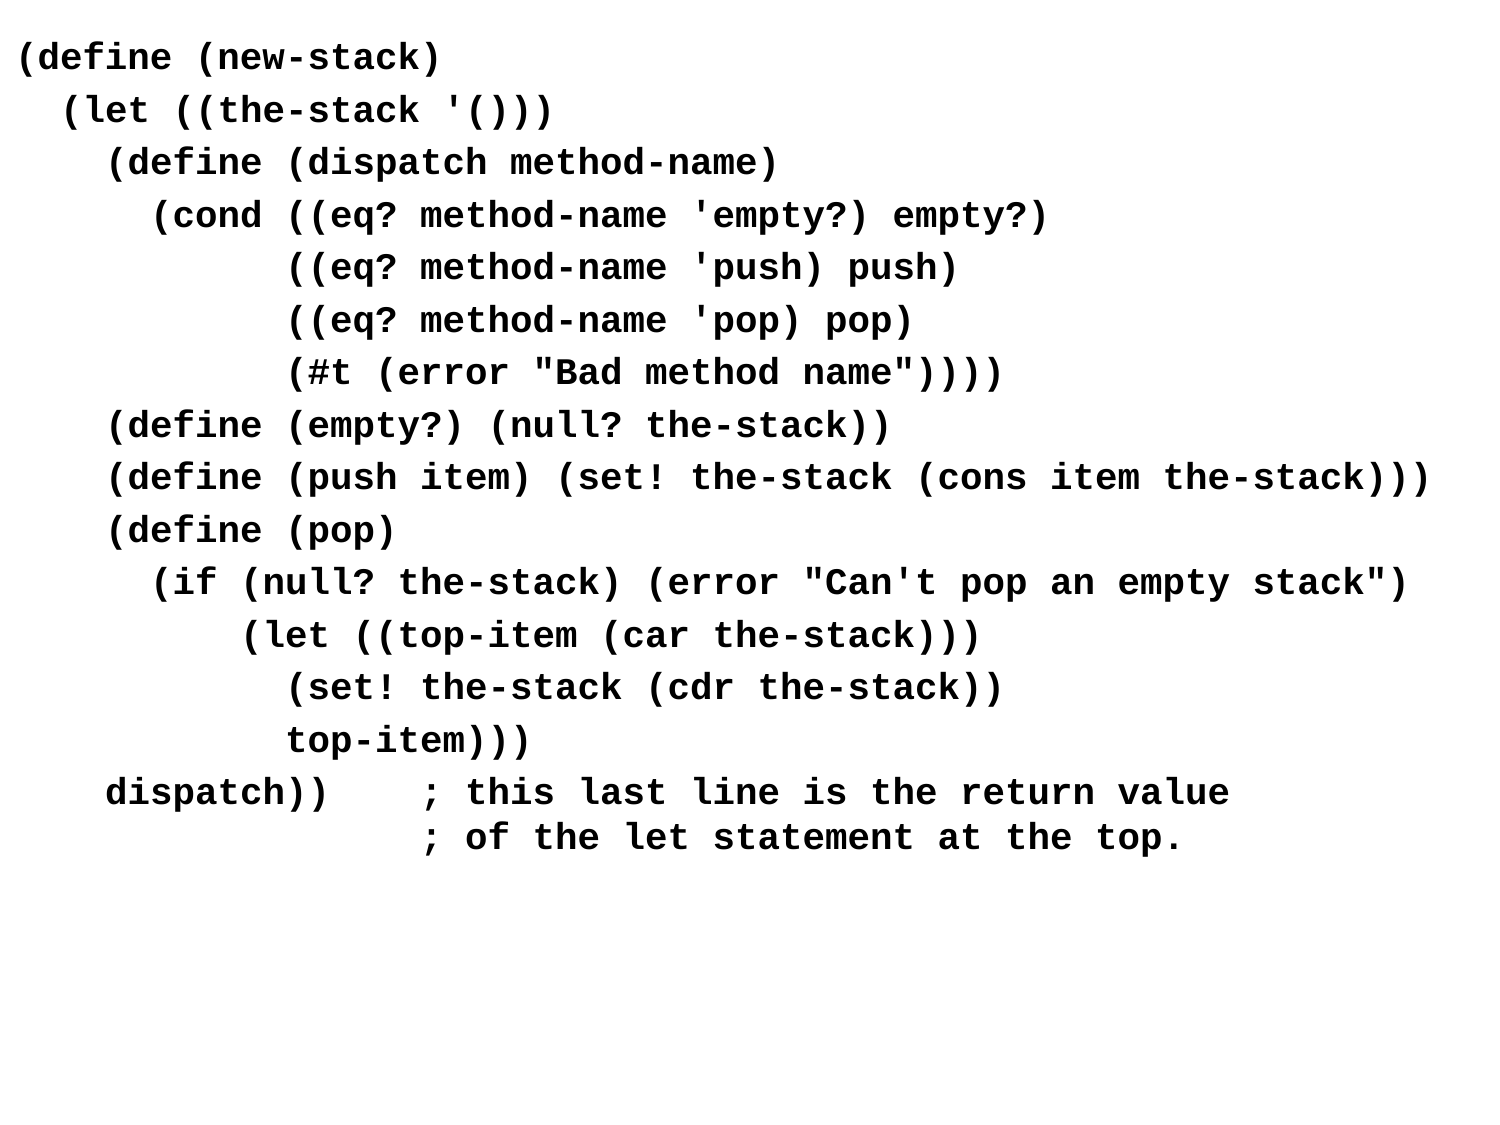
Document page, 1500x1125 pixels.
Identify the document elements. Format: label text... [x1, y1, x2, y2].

list (define (new-stack) (let ((the-stack '())) (define (dispatch method-name) (cond ((eq? method-name 'empty?) empty?) ((eq? method-name 'push) push) ((eq? method-name 'pop) pop) (#t (error "Bad method name")))) (define (empty?) (null? the-stack)) (define (push item) (set! the-stack (cons item the-stack))) (define (pop) (if (null? the-stack) (error "Can't pop an empty stack") (let ((top-item (car the-stack))) (set! the-stack (cdr the-stack)) top-item))) dispatch)) ; this last line is the return value ; of the let statement at the top. [0, 24, 1500, 1001]
